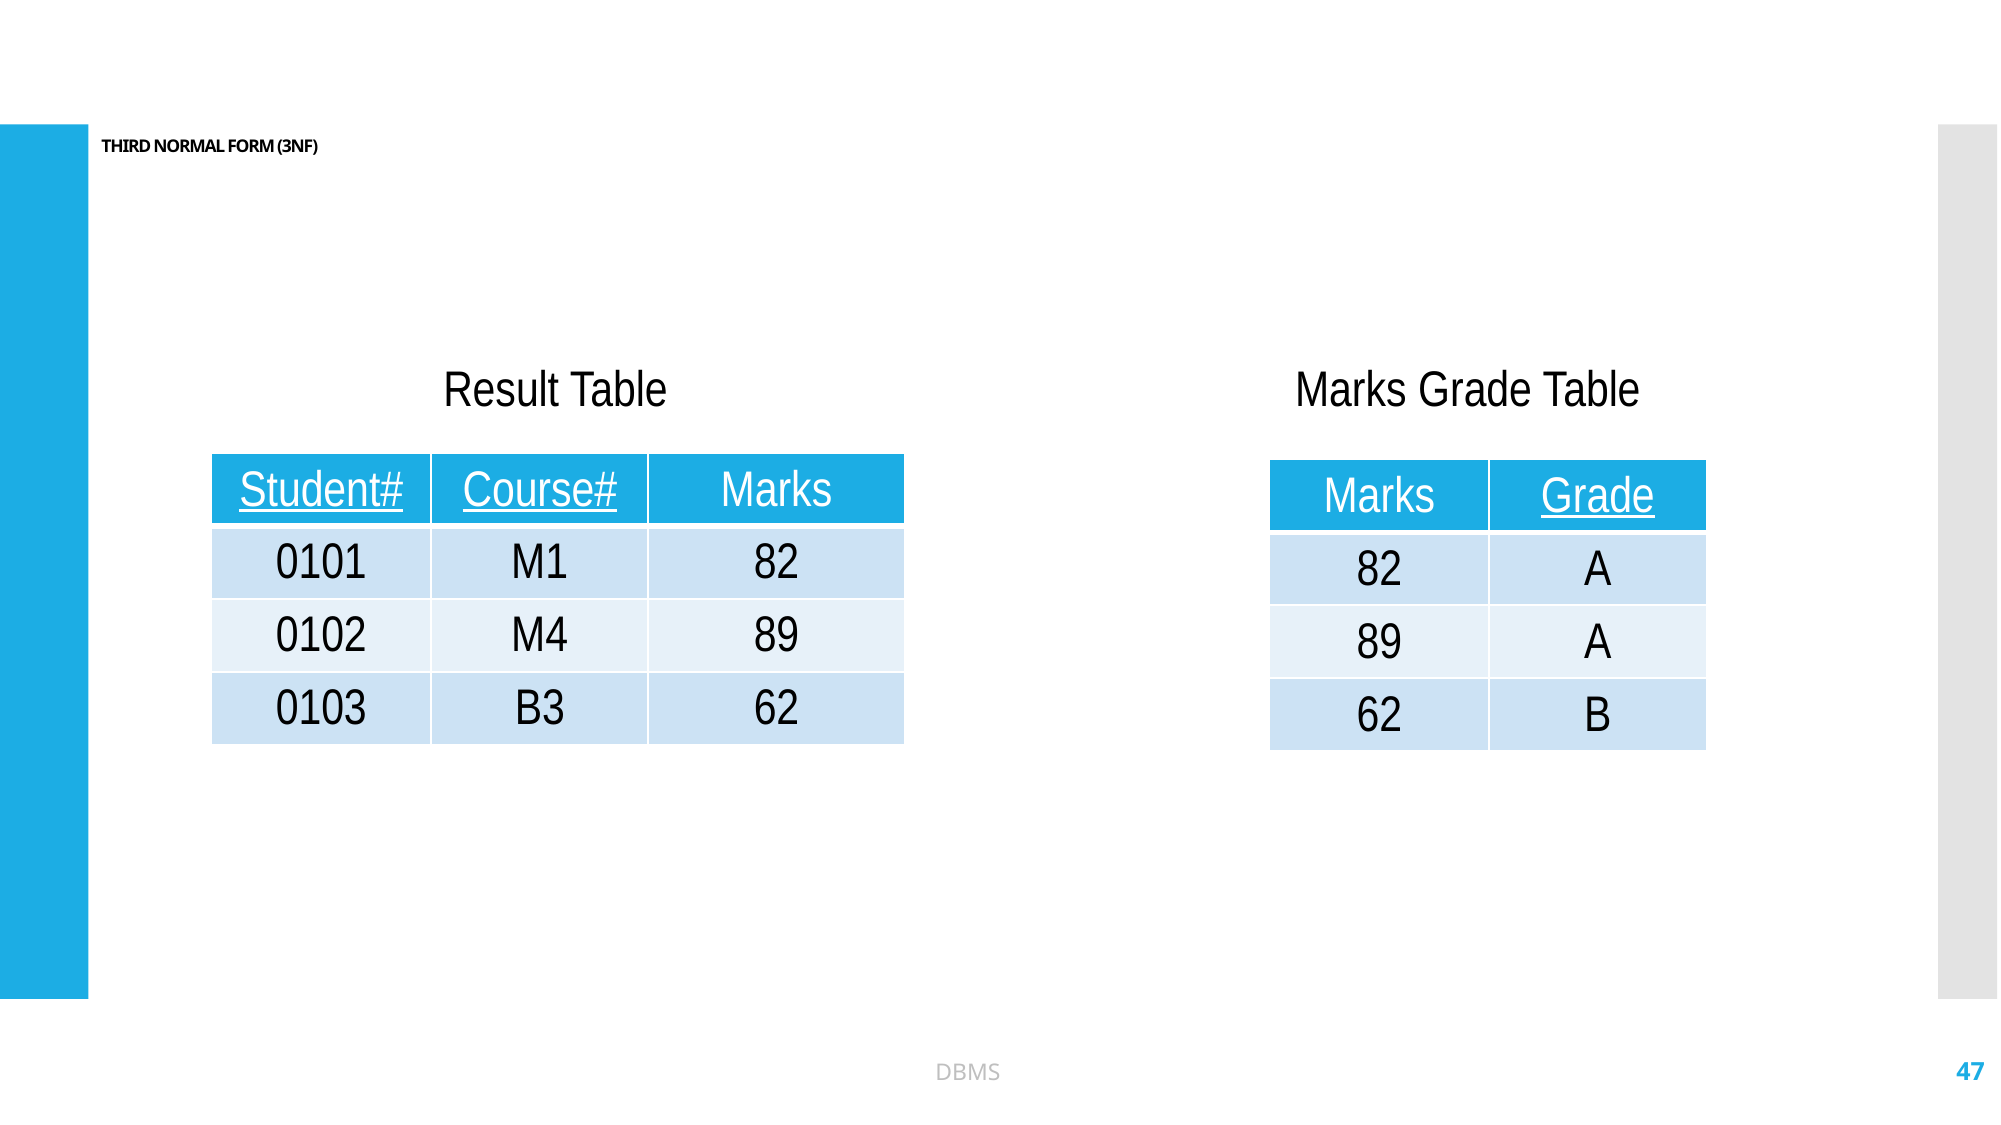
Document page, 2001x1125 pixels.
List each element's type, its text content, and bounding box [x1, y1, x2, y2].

table_cell M4 [432, 600, 647, 671]
table_cell 62 [1270, 679, 1488, 750]
title THIRD NORMAL FORM (3NF) [86, 128, 1653, 189]
table_cell 0101 [212, 529, 430, 598]
table_cell 62 [649, 673, 904, 744]
table_cell 82 [1270, 535, 1488, 604]
text_box Marks Grade Table [1280, 349, 1720, 425]
slide_number 47 [1748, 1042, 2000, 1103]
table_cell A [1490, 535, 1706, 604]
table_header Grade [1490, 460, 1706, 530]
table_header Marks [1270, 460, 1488, 530]
table_cell B3 [432, 673, 647, 744]
table_cell 89 [1270, 606, 1488, 677]
table_header Student# [212, 454, 430, 523]
table_cell B [1490, 679, 1706, 750]
table_cell 89 [649, 600, 904, 671]
table_cell 0102 [212, 600, 430, 671]
footer DBMS [493, 1044, 1443, 1103]
table_cell M1 [432, 529, 647, 598]
table_header Course# [432, 454, 647, 523]
table_header Marks [649, 454, 904, 523]
table_cell 0103 [212, 673, 430, 744]
text_box Result Table [428, 349, 748, 425]
table_cell A [1490, 606, 1706, 677]
table_cell 82 [649, 529, 904, 598]
